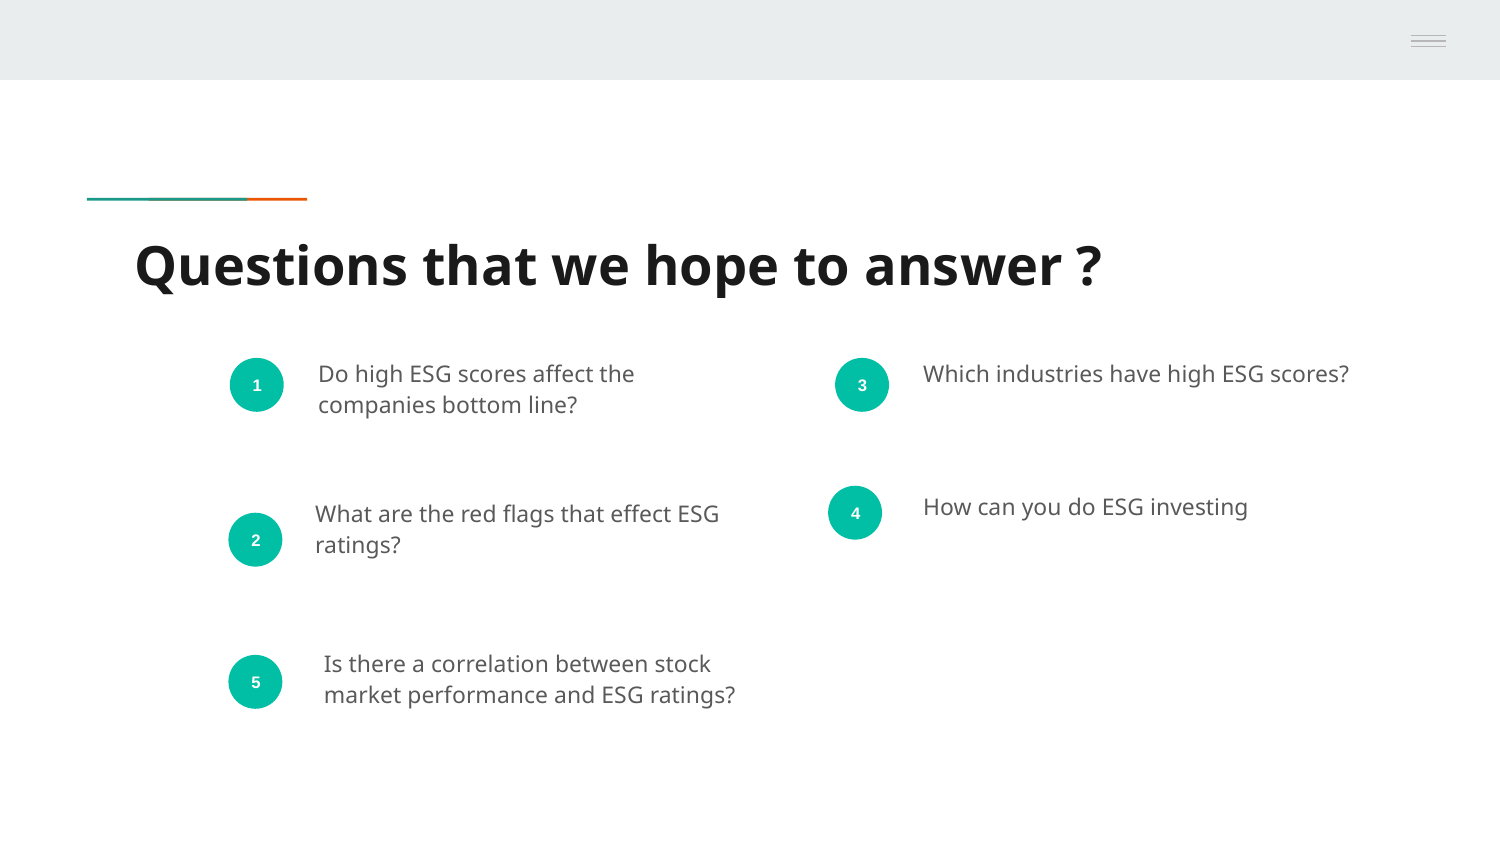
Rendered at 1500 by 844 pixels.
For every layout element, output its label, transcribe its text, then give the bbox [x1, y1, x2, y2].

text_box 1 [229, 357, 284, 412]
list How can you do ESG investing [908, 473, 1373, 579]
list Which industries have high ESG scores? [908, 340, 1373, 446]
list What are the red flags that effect ESG ratings? [300, 480, 765, 613]
text_box 5 [228, 654, 283, 709]
text_box Is there a correlation between stock market performance and ESG ratings? [309, 637, 762, 716]
text_box 3 [835, 357, 890, 412]
text_box 4 [828, 485, 883, 540]
title Questions that we hope to answer ? [119, 216, 1381, 305]
list Do high ESG scores affect the companies bottom line? [303, 340, 768, 474]
text_box 2 [228, 512, 283, 567]
